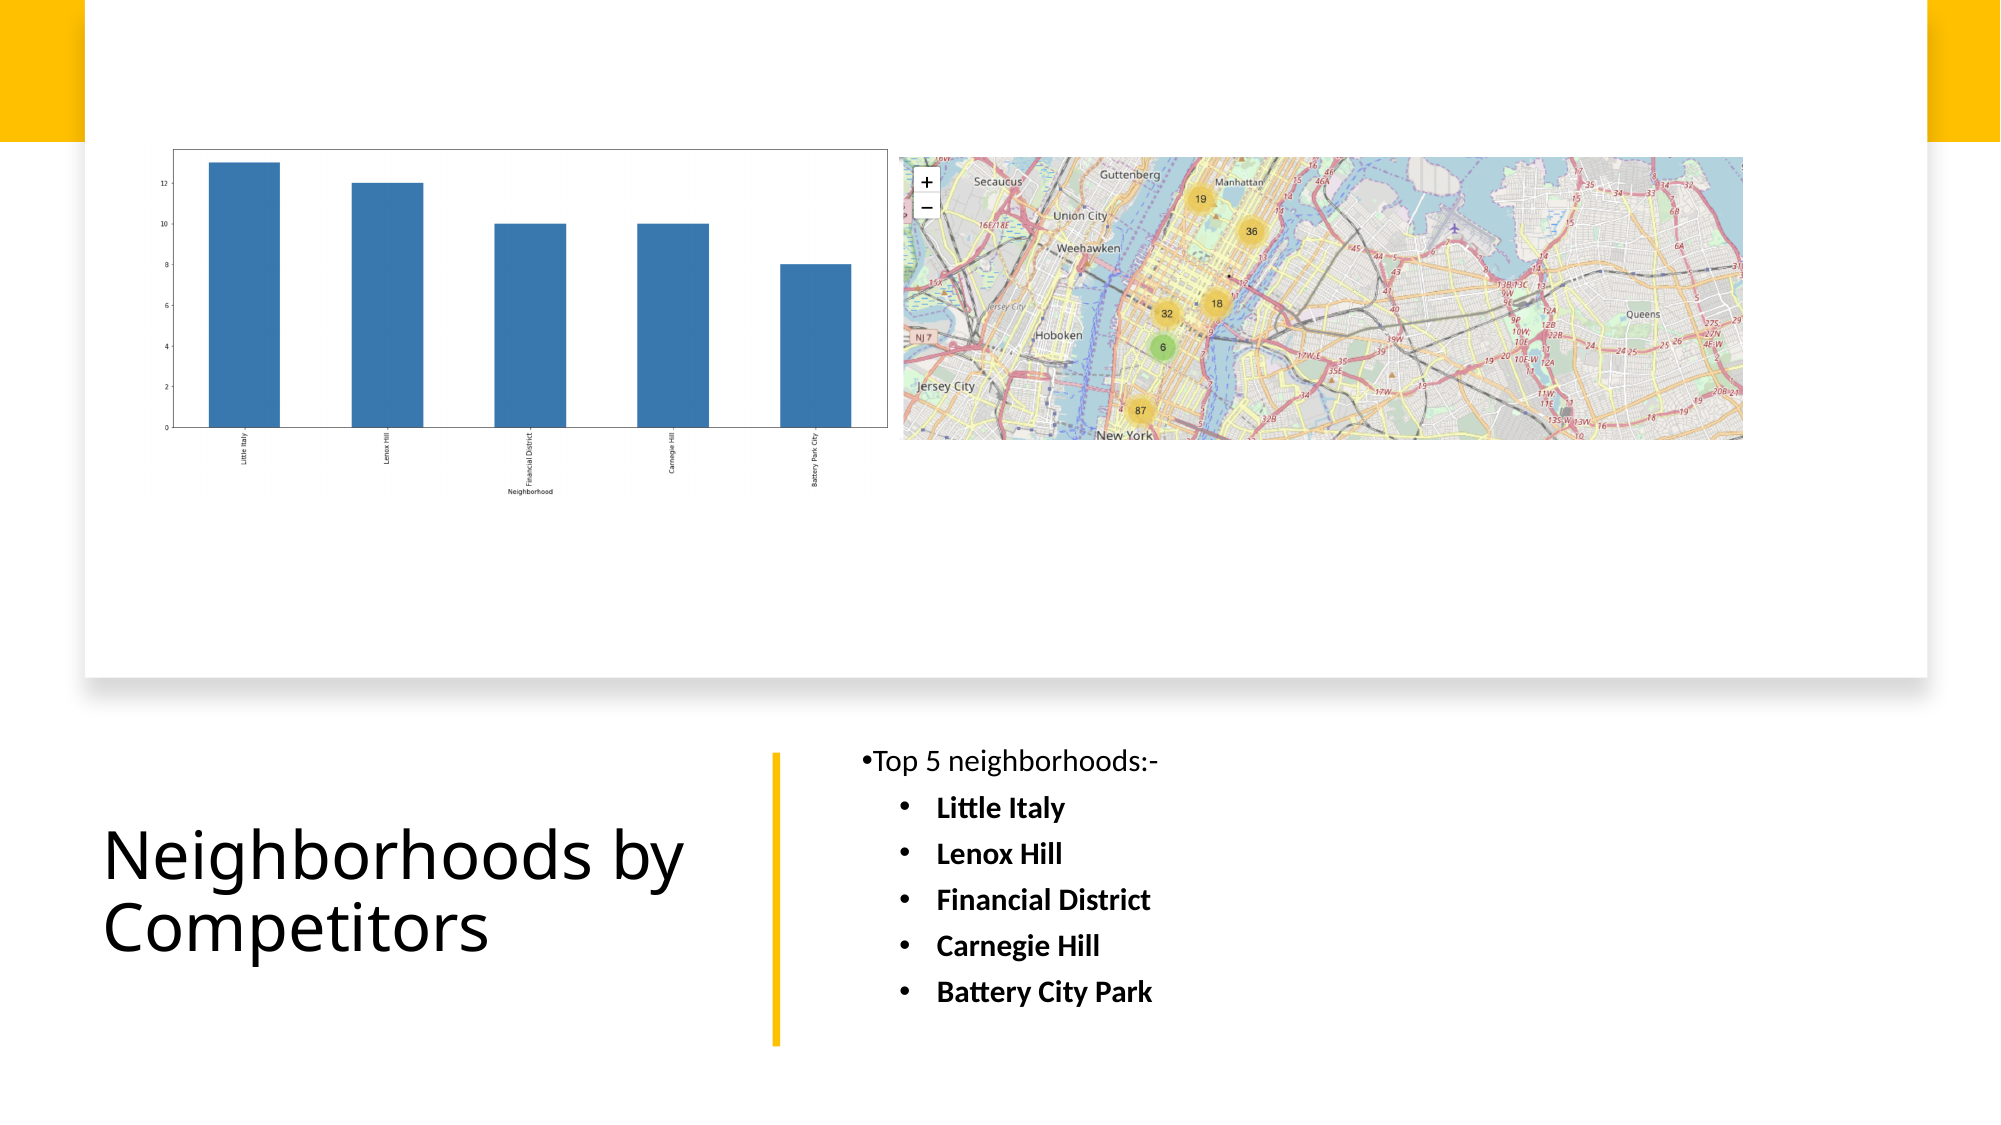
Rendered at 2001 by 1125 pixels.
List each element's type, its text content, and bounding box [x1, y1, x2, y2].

text_box [0, 0, 84, 143]
text_box [84, 0, 1928, 679]
picture [899, 157, 1743, 440]
text_box [0, 143, 2000, 1125]
text_box [1928, 0, 2000, 143]
title Neighborhoods by Competitors [87, 737, 721, 1050]
text_box Top 5 neighborhoods:- Little Italy Lenox Hill Financial District Carnegie Hill Battery City Park [846, 737, 1928, 1050]
text_box [772, 752, 781, 1047]
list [137, 143, 900, 500]
